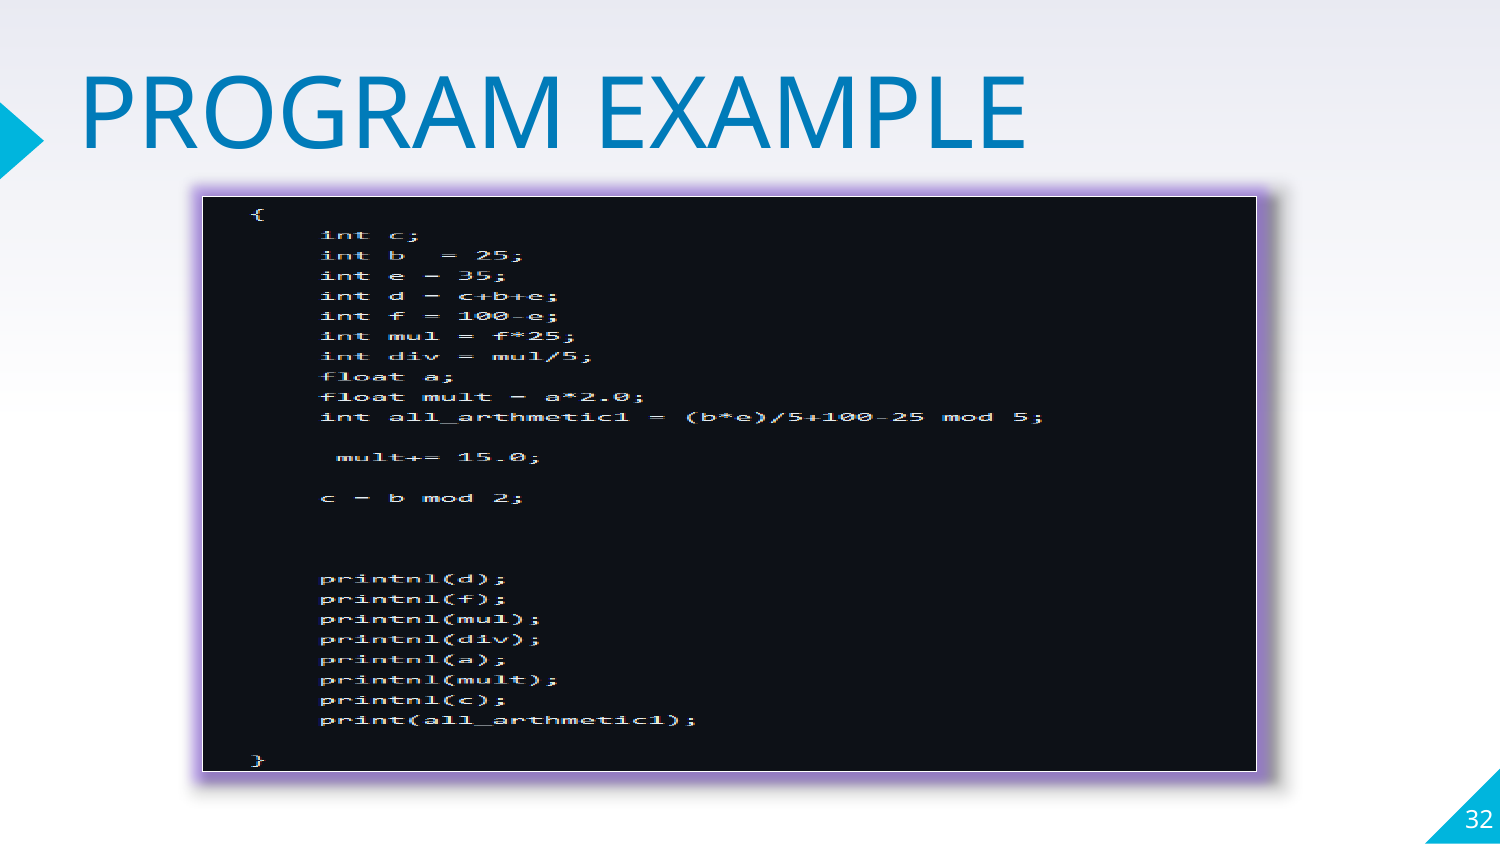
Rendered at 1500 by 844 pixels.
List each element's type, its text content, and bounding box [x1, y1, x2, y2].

title PROGRAM EXAMPLE [77, 71, 1298, 250]
picture [202, 196, 1257, 773]
slide_number 32 [1418, 760, 1494, 838]
